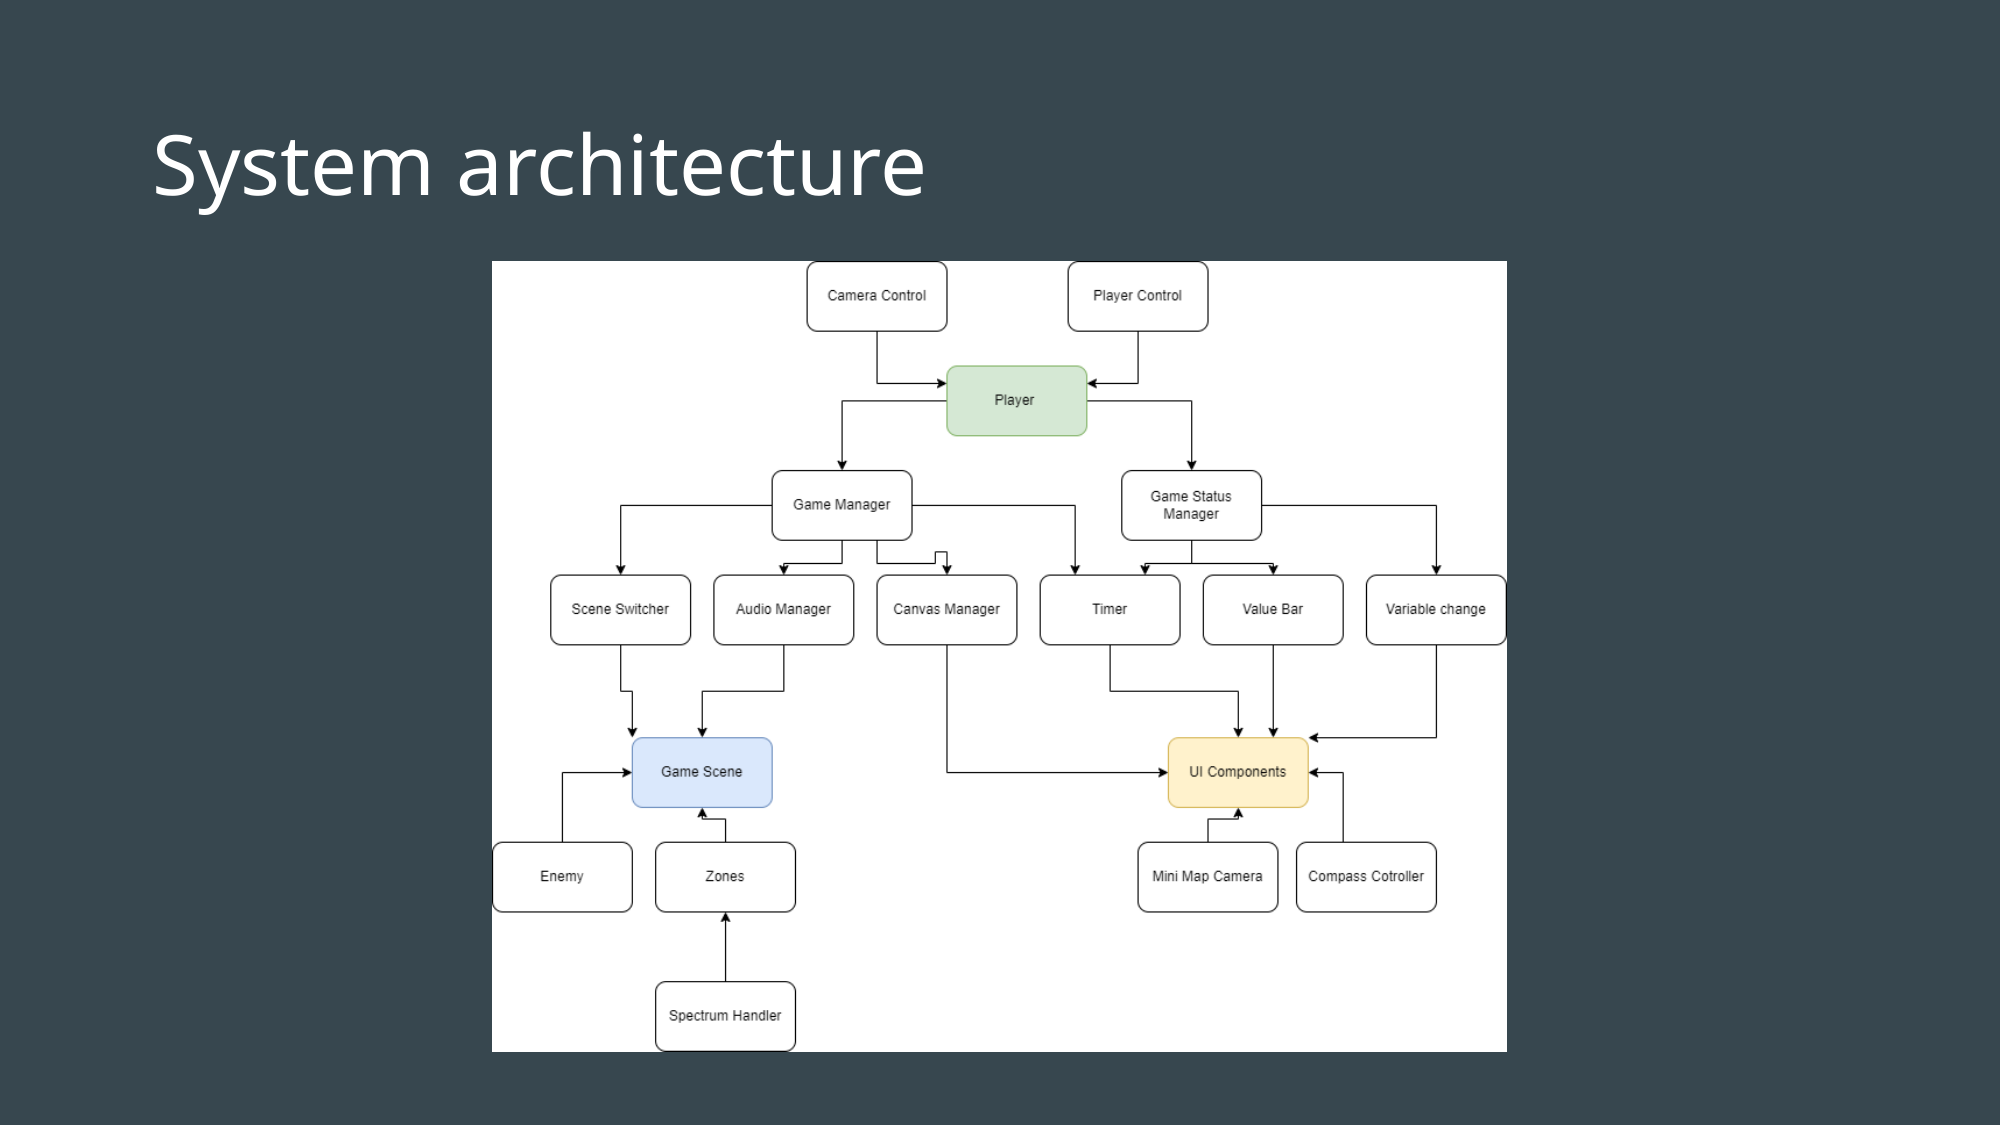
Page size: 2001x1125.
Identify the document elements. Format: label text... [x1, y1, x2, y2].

title System architecture [137, 59, 1863, 278]
picture [492, 260, 1508, 1052]
